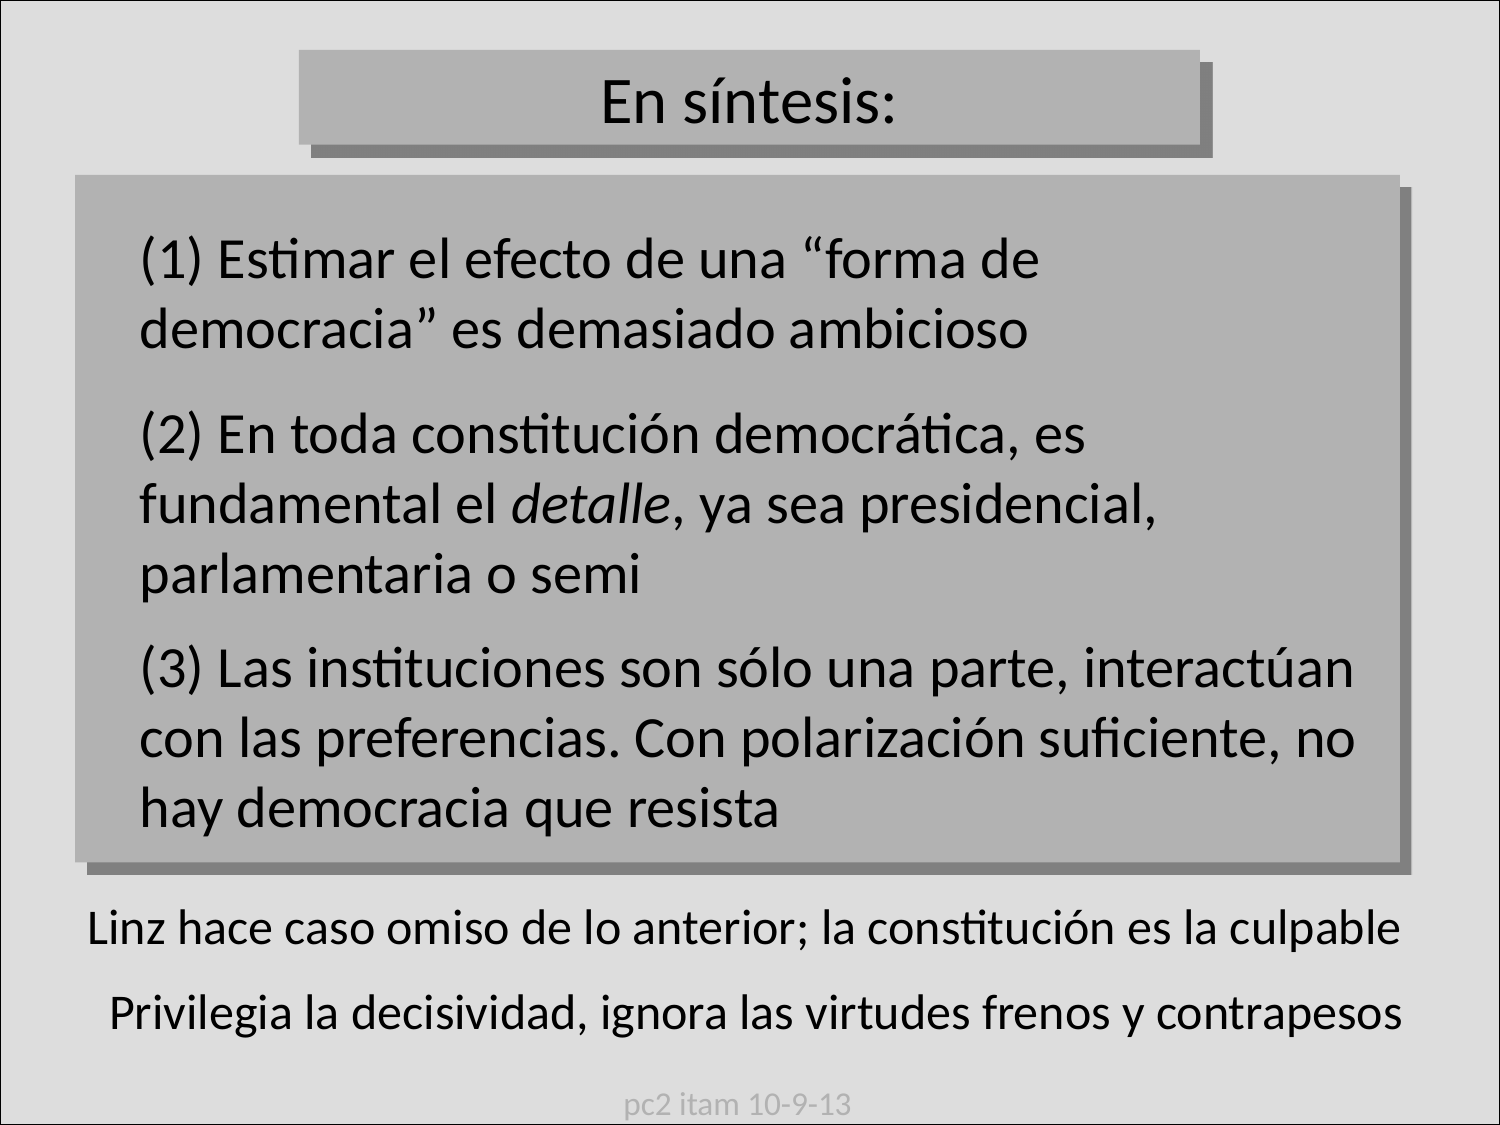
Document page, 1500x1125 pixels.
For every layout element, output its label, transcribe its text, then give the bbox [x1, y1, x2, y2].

text_box (1) Estimar el efecto de una “forma de democracia” es demasiado ambicioso [125, 212, 1363, 368]
text_box En síntesis: [298, 49, 1200, 145]
text_box (2) En toda constitución democrática, es fundamental el detalle, ya sea presidencial, parlamentaria o semi [125, 387, 1363, 613]
text_box (3) Las instituciones son sólo una parte, interactúan con las preferencias. Con polarización suficiente, no hay democracia que resista [124, 622, 1388, 847]
text_box Linz hace caso omiso de lo anterior; la constitución es la culpable Privilegia la decisividad, ignora las virtudes frenos y contrapesos [49, 887, 1463, 1048]
text_box [75, 174, 1400, 863]
